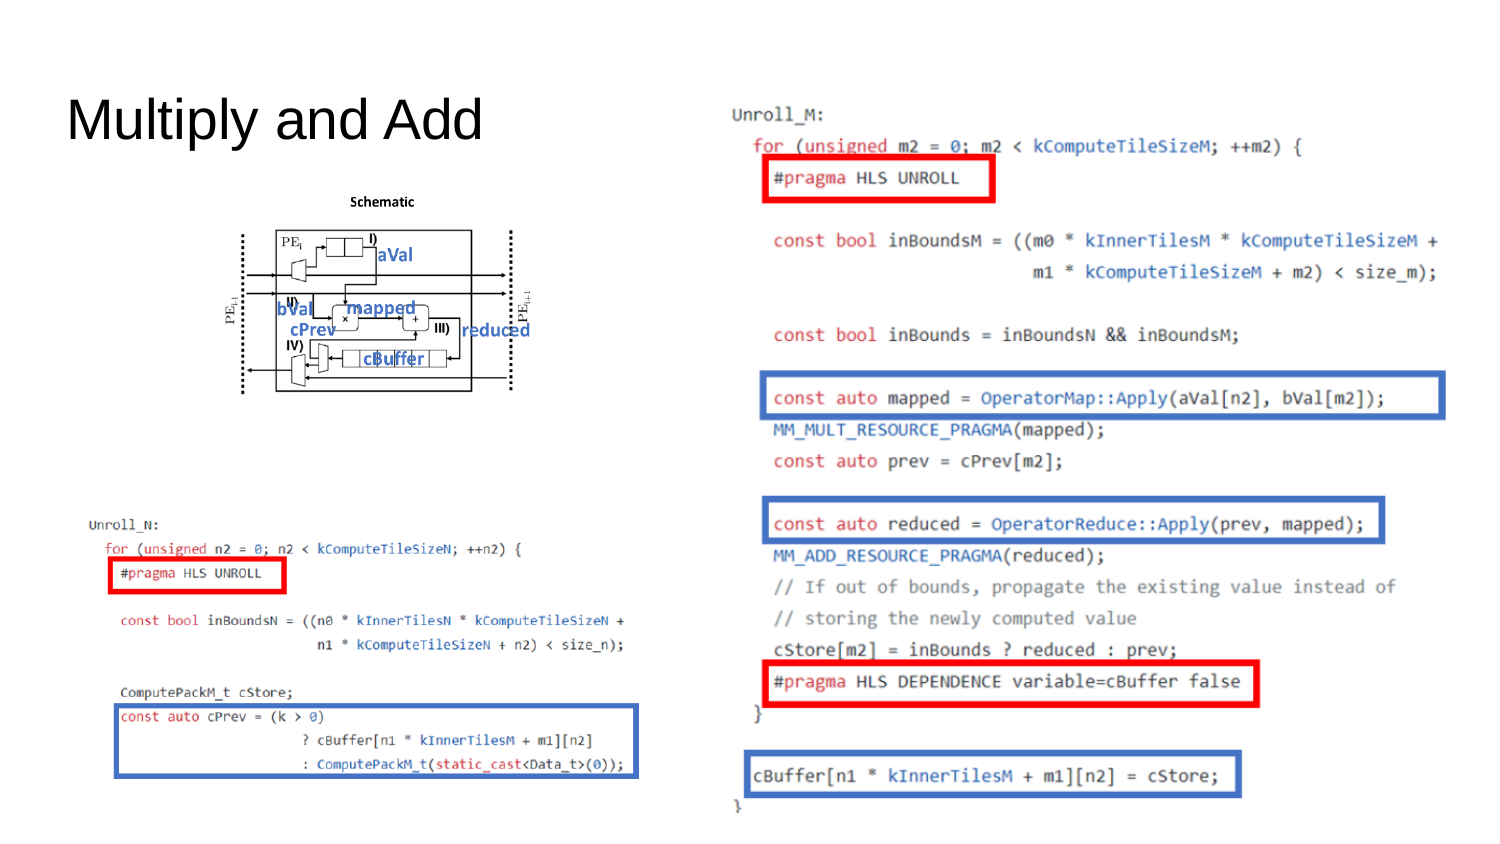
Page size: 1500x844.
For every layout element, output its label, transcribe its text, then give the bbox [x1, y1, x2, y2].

picture [207, 188, 553, 411]
title Multiply and Add [51, 72, 702, 167]
picture [56, 476, 660, 809]
picture [703, 72, 1458, 813]
